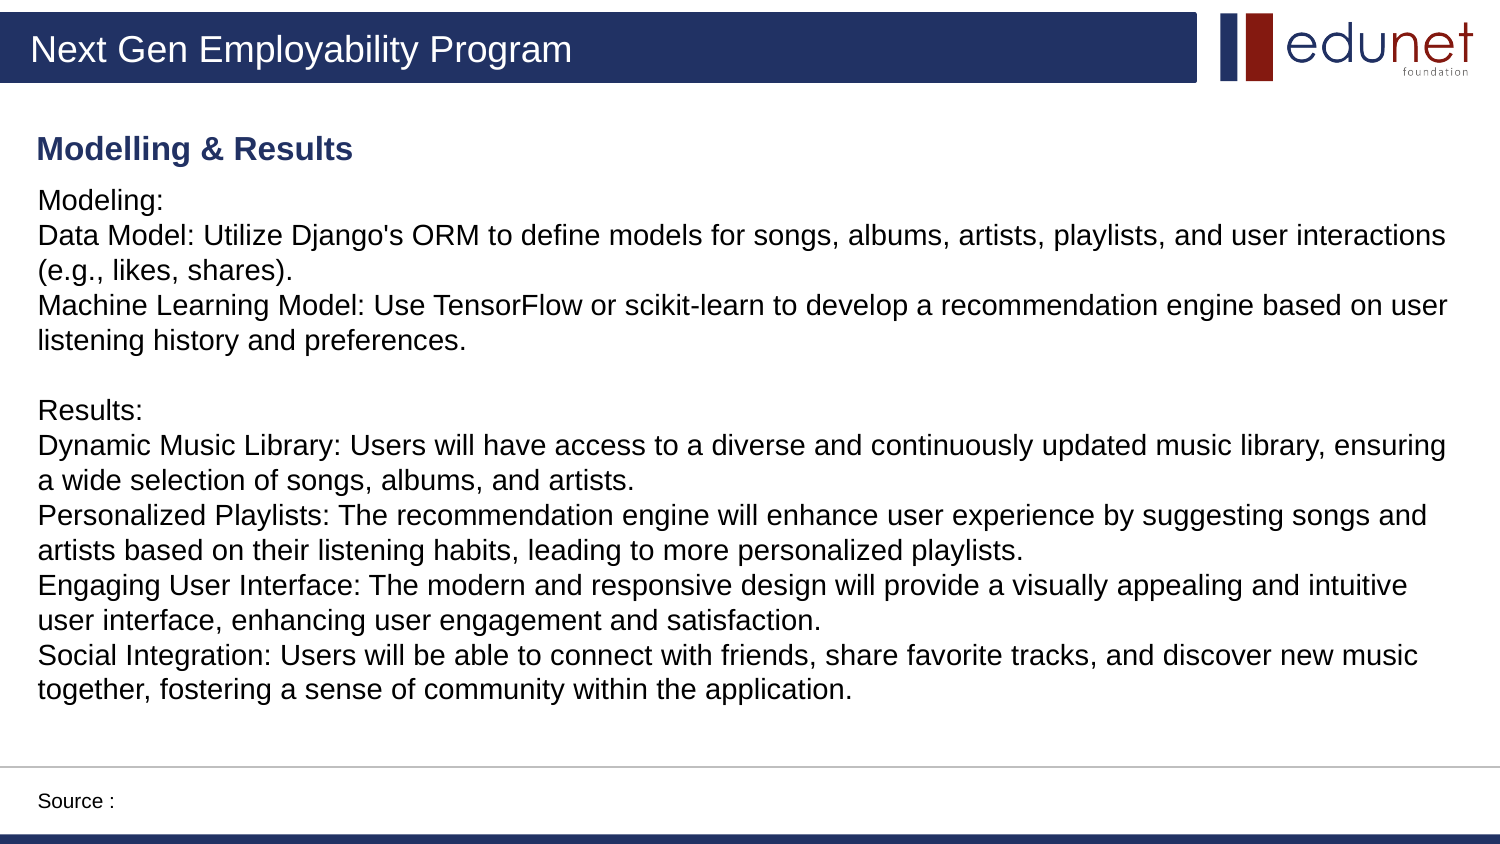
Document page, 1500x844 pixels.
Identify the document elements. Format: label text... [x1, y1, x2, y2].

text_box Modeling: Data Model: Utilize Django's ORM to define models for songs, albums, artists, playlists, and user interactions (e.g., likes, shares). Machine Learning Model: Use TensorFlow or scikit-learn to develop a recommendation engine based on user listening history and preferences. Results: Dynamic Music Library: Users will have access to a diverse and continuously updated music library, ensuring a wide selection of songs, albums, and artists. Personalized Playlists: The recommendation engine will enhance user experience by suggesting songs and artists based on their listening habits, leading to more personalized playlists. Engaging User Interface: The modern and responsive design will provide a visually appealing and intuitive user interface, enhancing user engagement and satisfaction. Social Integration: Users will be able to connect with friends, share favorite tracks, and discover new music together, fostering a sense of community within the application. [22, 174, 1481, 714]
picture [1279, 14, 1482, 83]
title Modelling & Results [21, 111, 504, 165]
text_box Source : [22, 776, 139, 826]
